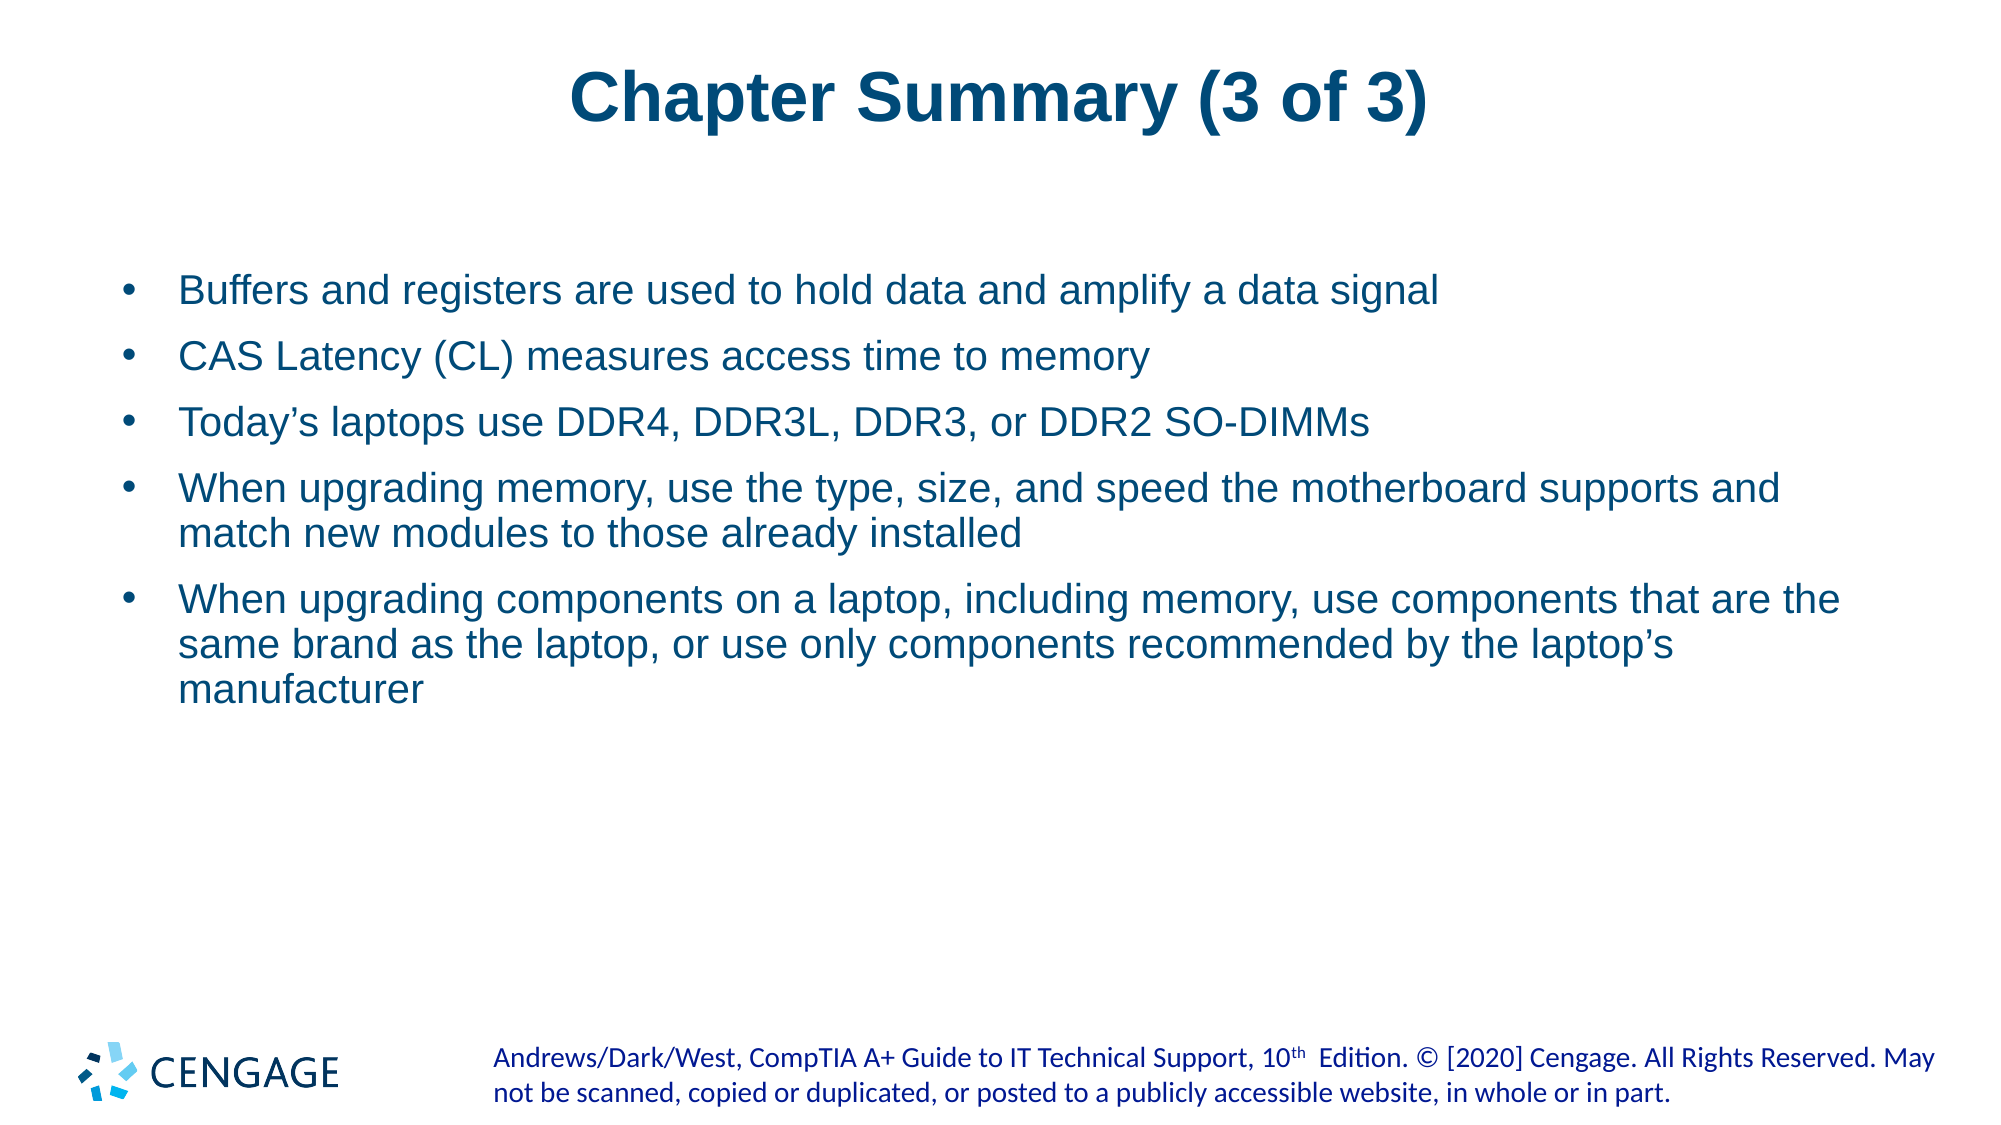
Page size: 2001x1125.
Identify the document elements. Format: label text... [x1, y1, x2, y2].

picture [78, 1042, 338, 1101]
list Buffers and registers are used to hold data and amplify a data signal CAS Latency (CL) measures access time to memory Today’s laptops use DDR4, DDR3L, DDR3, or DDR2 SO-DIMMs When upgrading memory, use the type, size, and speed the motherboard supports and match new modules to those already installed When upgrading components on a laptop, including memory, use components that are the same brand as the laptop, or use only components recommended by the laptop’s manufacturer [121, 268, 1880, 990]
title Chapter Summary (3 of 3) [137, 59, 1863, 171]
